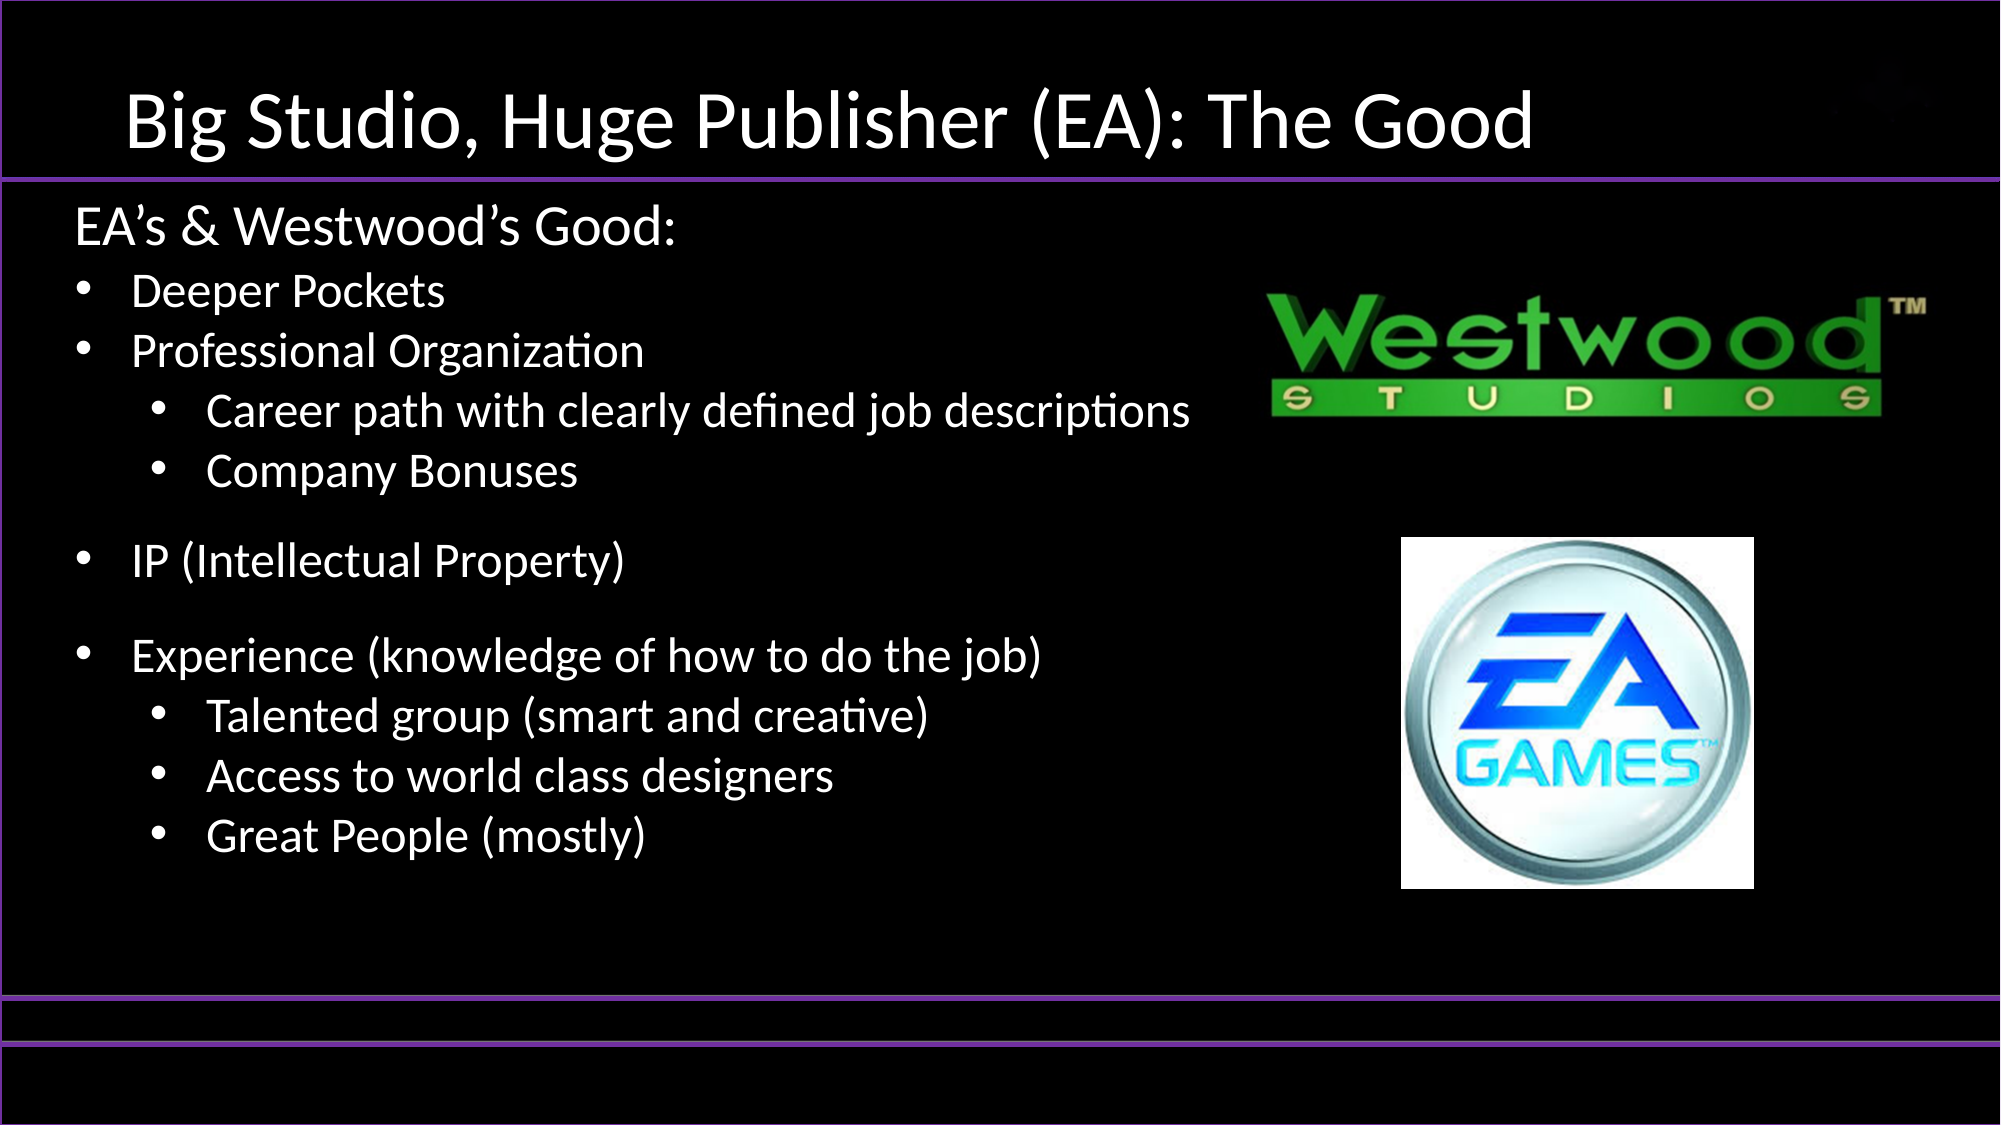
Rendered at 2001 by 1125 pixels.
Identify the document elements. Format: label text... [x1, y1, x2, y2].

text_box EA’s & Westwood’s Good: Deeper Pockets Professional Organization Career path with clearly defined job descriptions Company Bonuses IP (Intellectual Property) Experience (knowledge of how to do the job) Talented group (smart and creative) Access to world class designers Great People (mostly) [60, 180, 1273, 990]
picture [0, 0, 2001, 1125]
text_box Big Studio, Huge Publisher (EA): The Good [109, 58, 1553, 173]
